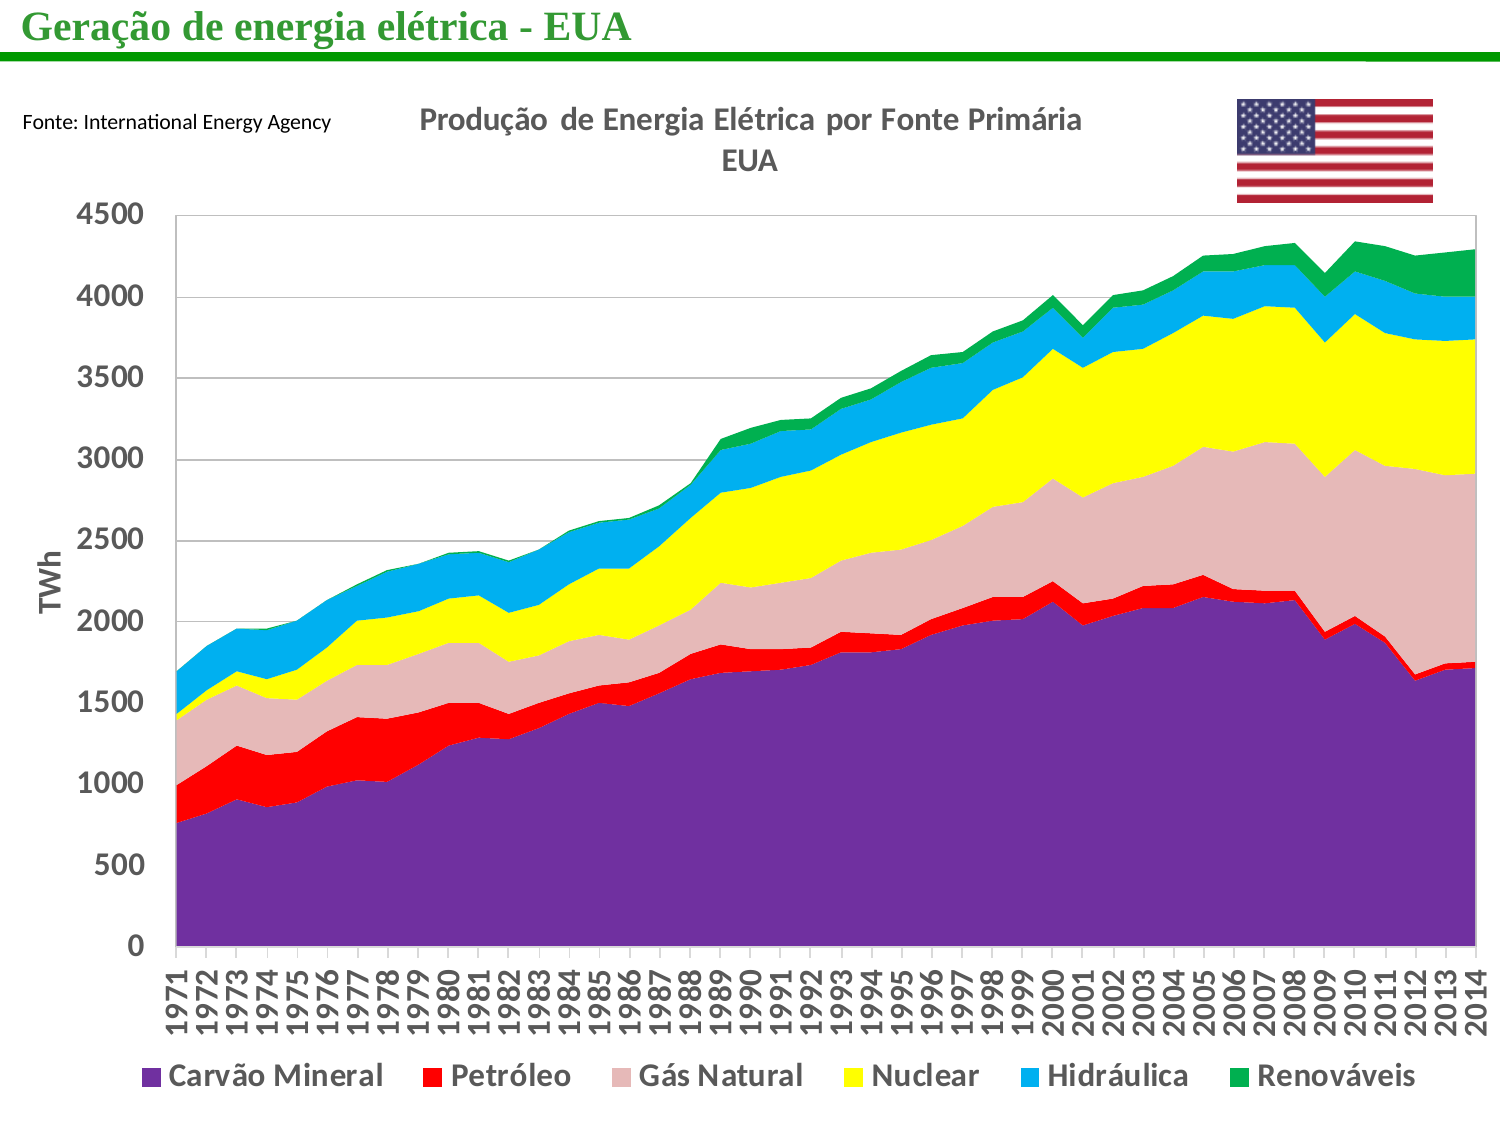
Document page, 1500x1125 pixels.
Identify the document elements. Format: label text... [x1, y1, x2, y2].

text_box Geração de energia elétrica - EUA [5, 0, 1481, 56]
picture [2, 83, 1498, 1116]
